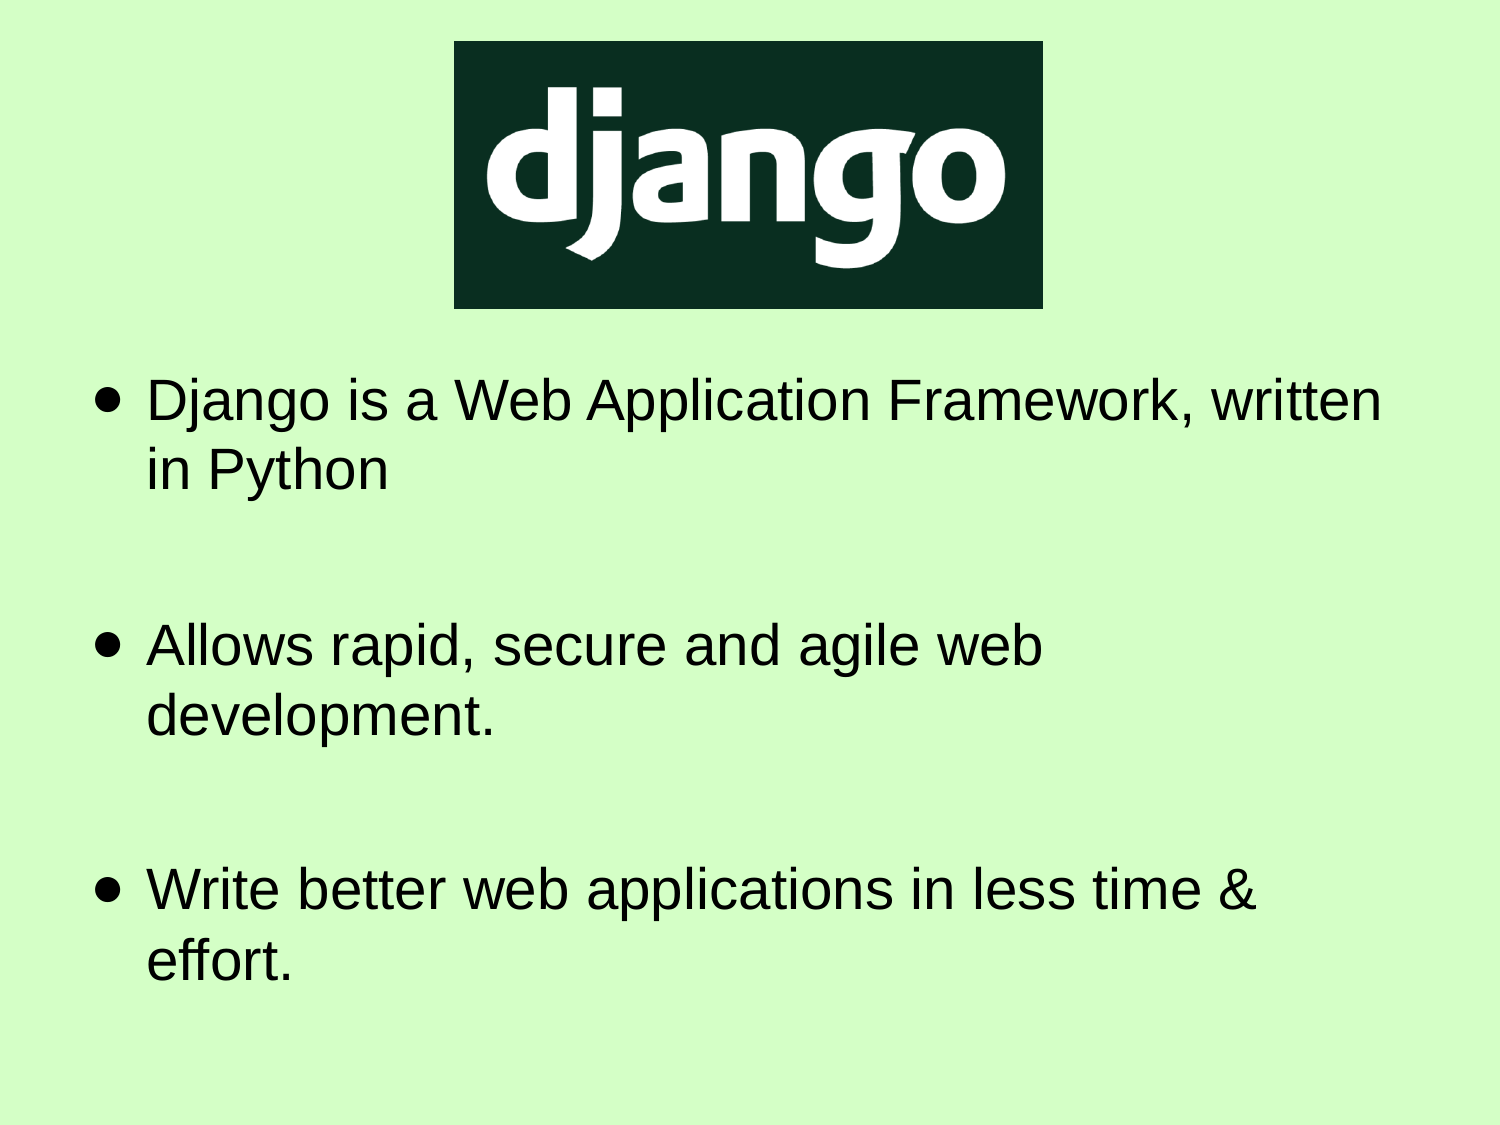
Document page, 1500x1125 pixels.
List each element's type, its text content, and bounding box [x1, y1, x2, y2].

picture [453, 41, 1043, 310]
list Django is a Web Application Framework, written in Python Allows rapid, secure and agile web development. Write better web applications in less time & effort. [75, 262, 1425, 1005]
